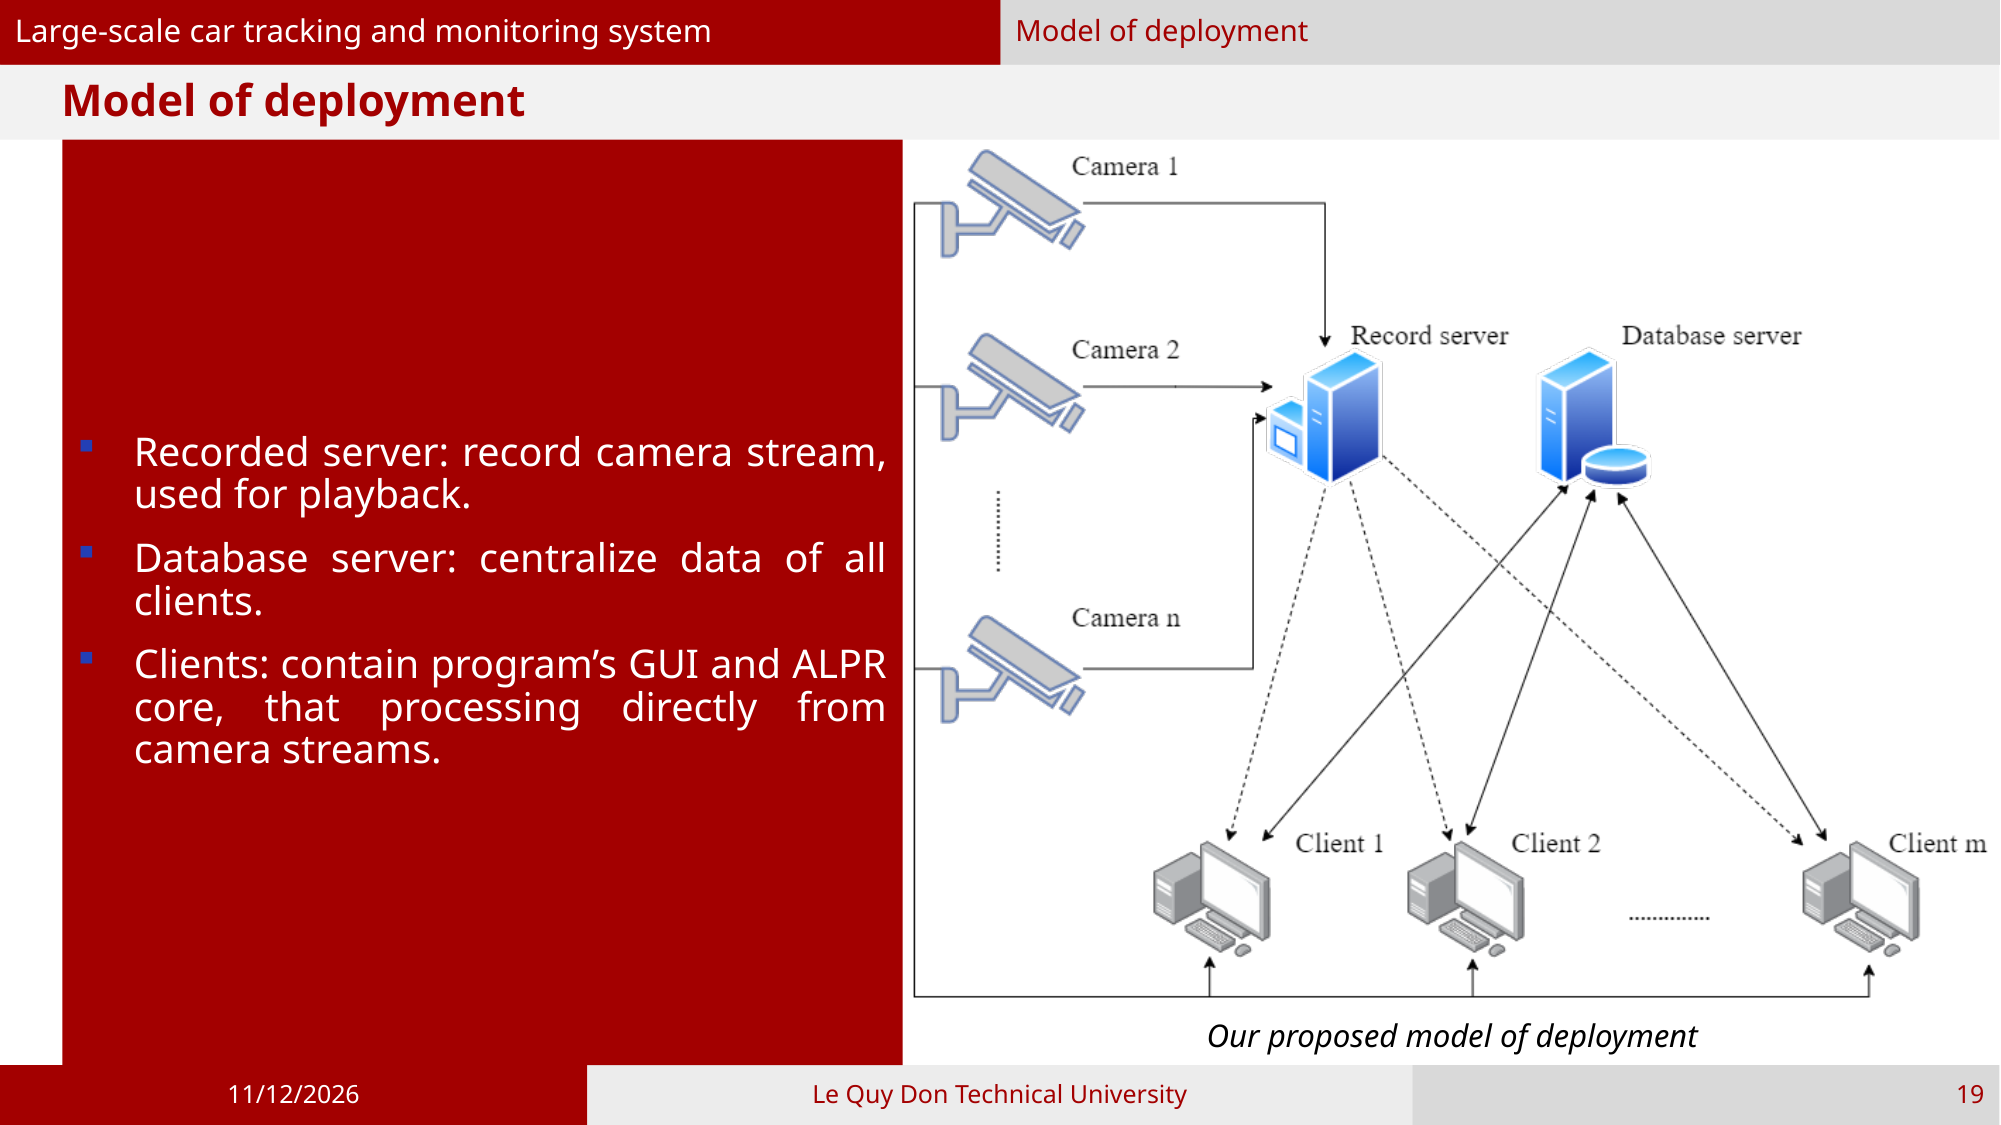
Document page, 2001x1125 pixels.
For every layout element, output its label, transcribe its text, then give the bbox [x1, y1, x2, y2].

footer Le Quy Don Technical University [587, 1065, 1412, 1125]
text_box Our proposed model of deployment [1191, 1009, 1714, 1061]
list Large-scale car tracking and monitoring system [0, 0, 1000, 65]
slide_number 19 [1412, 1065, 2000, 1125]
picture [904, 147, 2000, 1009]
list Model of deployment [1000, 0, 2000, 65]
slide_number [0, 1065, 587, 1125]
list Recorded server: record camera stream, used for playback. Database server: centralize data of all clients. Clients: contain program’s GUI and ALPR core, that processing directly from camera streams. [62, 139, 903, 1066]
title Model of deployment [0, 65, 2000, 140]
